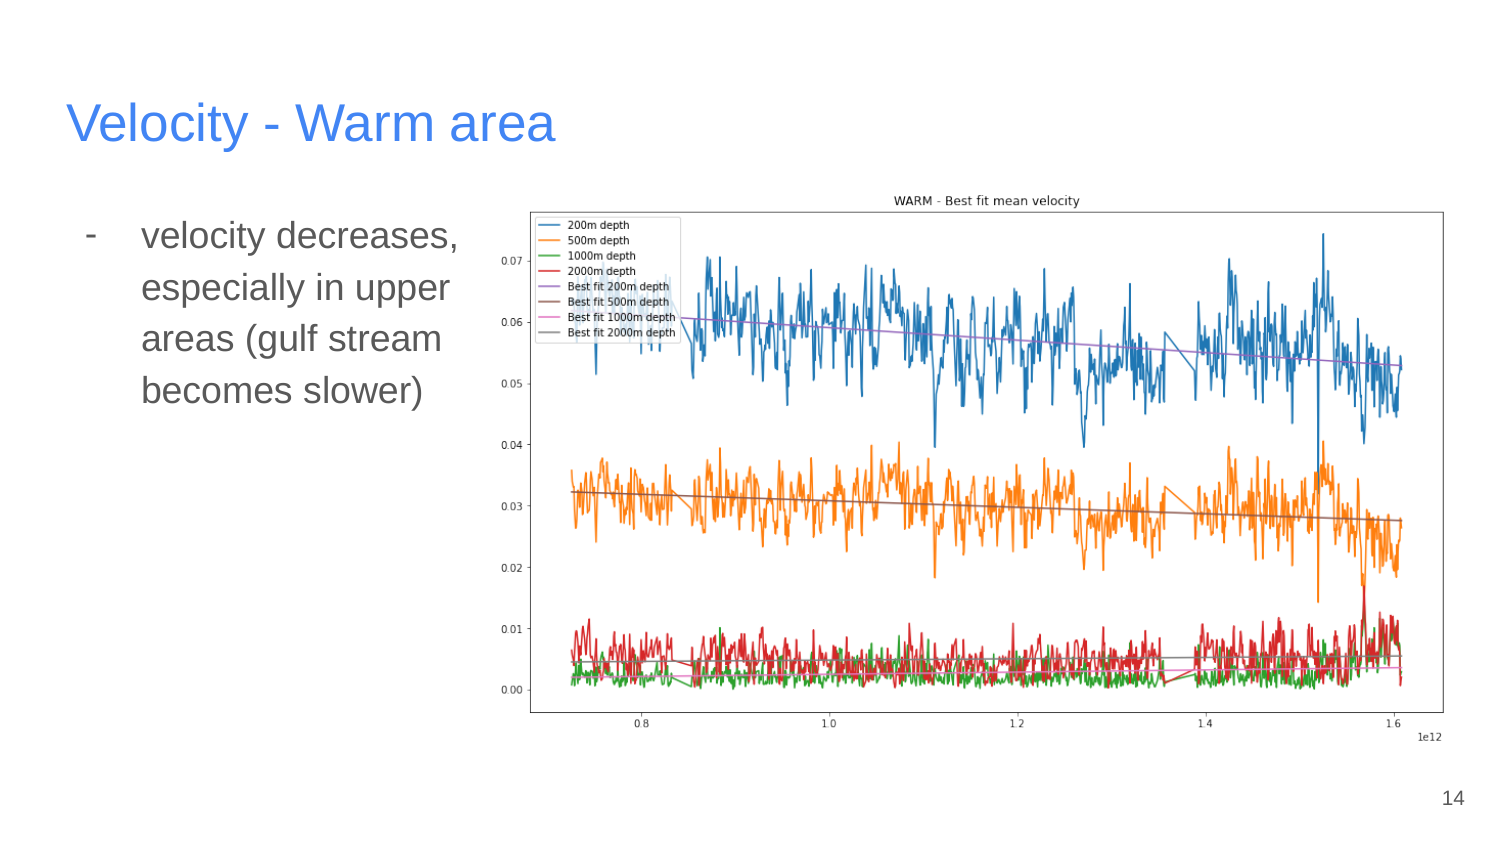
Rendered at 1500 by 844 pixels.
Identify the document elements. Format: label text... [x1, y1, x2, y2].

slide_number ‹#› [1389, 764, 1480, 830]
title Velocity - Warm area [51, 72, 1449, 167]
list velocity decreases, especially in upper areas (gulf stream becomes slower) [51, 189, 491, 750]
picture [493, 188, 1450, 750]
